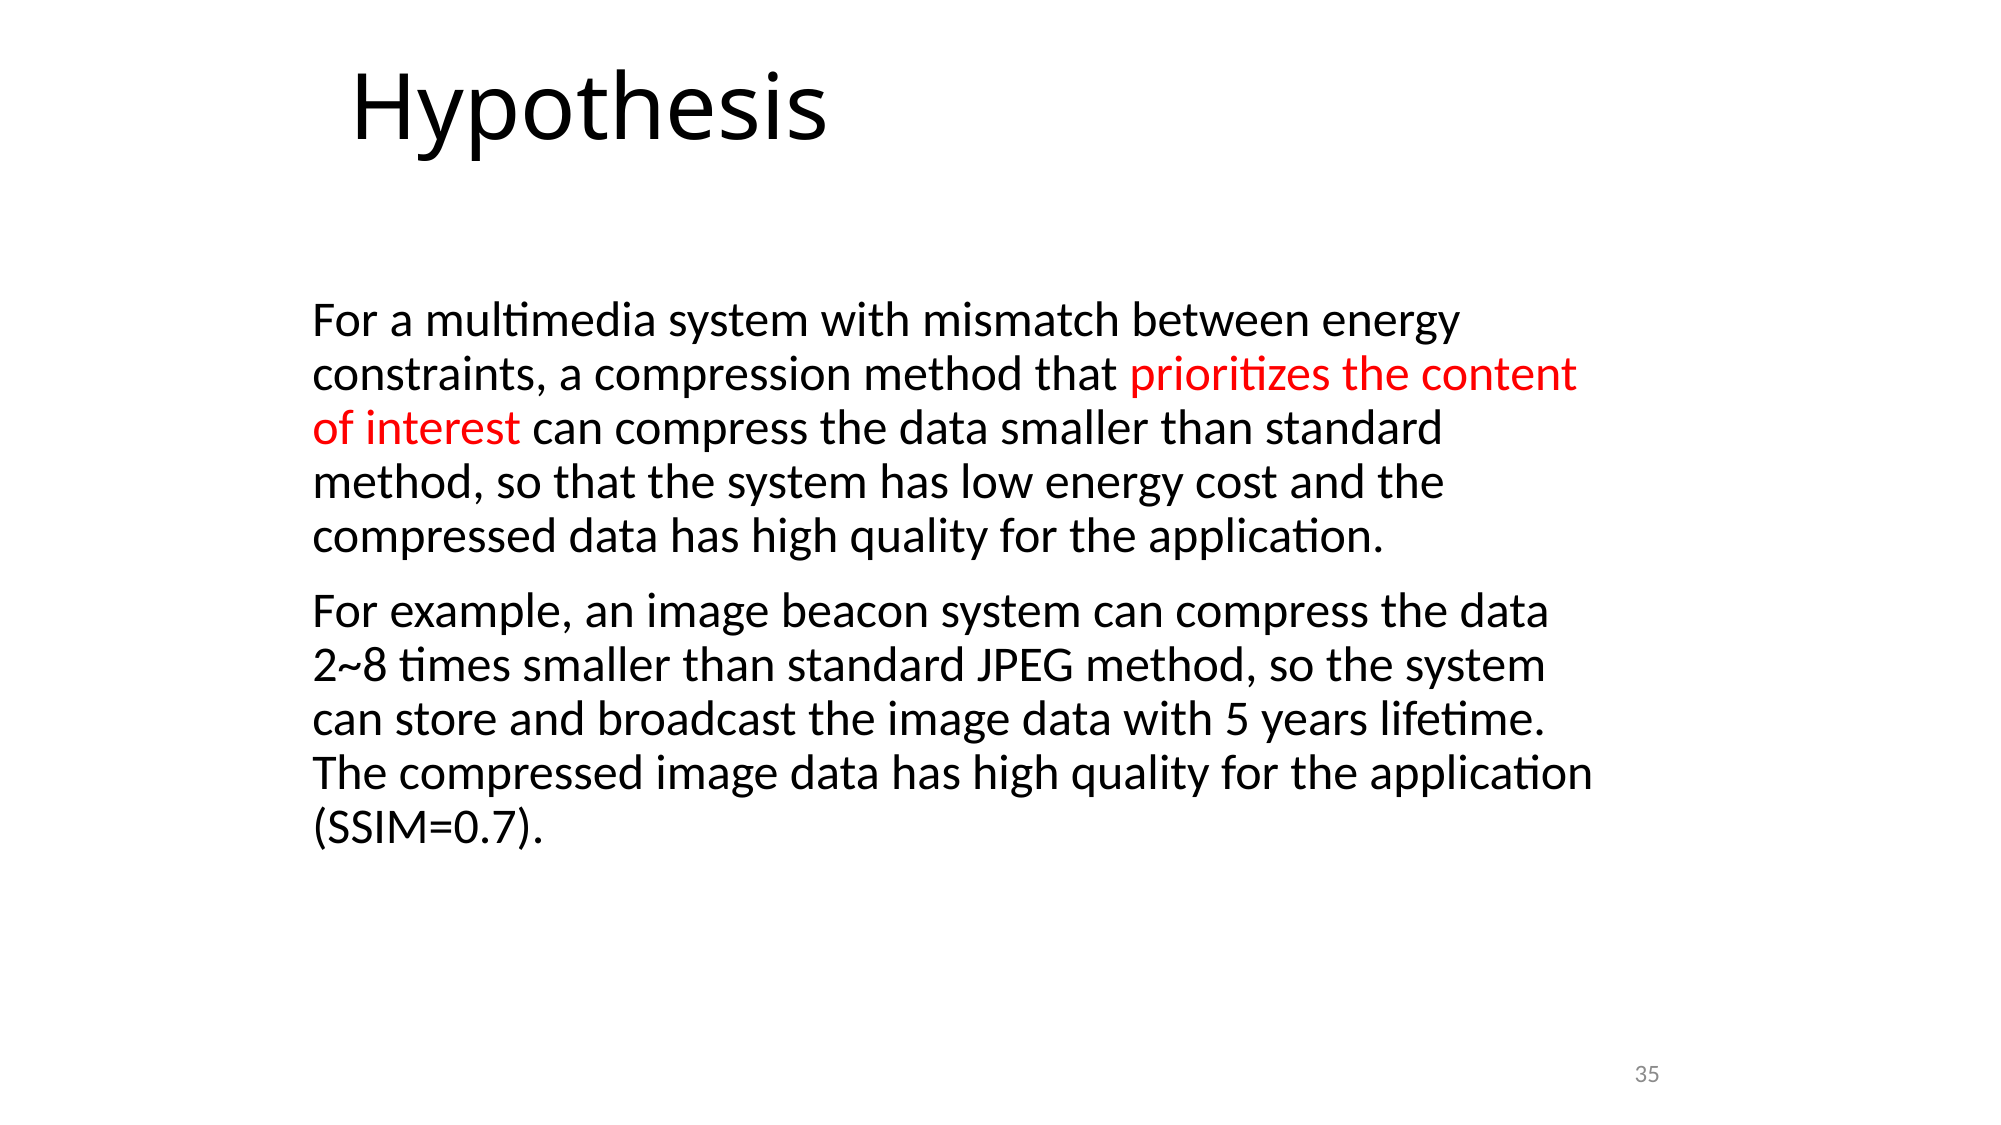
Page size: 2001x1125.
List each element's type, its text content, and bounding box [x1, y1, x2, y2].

slide_number 35 [1325, 1042, 1675, 1103]
text_box Hypothesis [249, 1, 930, 204]
subtitle For a multimedia system with mismatch between energy constraints, a compression method that prioritizes the content of interest can compress the data smaller than standard method, so that the system has low energy cost and the compressed data has high quality for the application. For example, an image beacon system can compress the data 2~8 times smaller than standard JPEG method, so the system can store and broadcast the image data with 5 years lifetime. The compressed image data has high quality for the application (SSIM=0.7). [297, 286, 1638, 1030]
